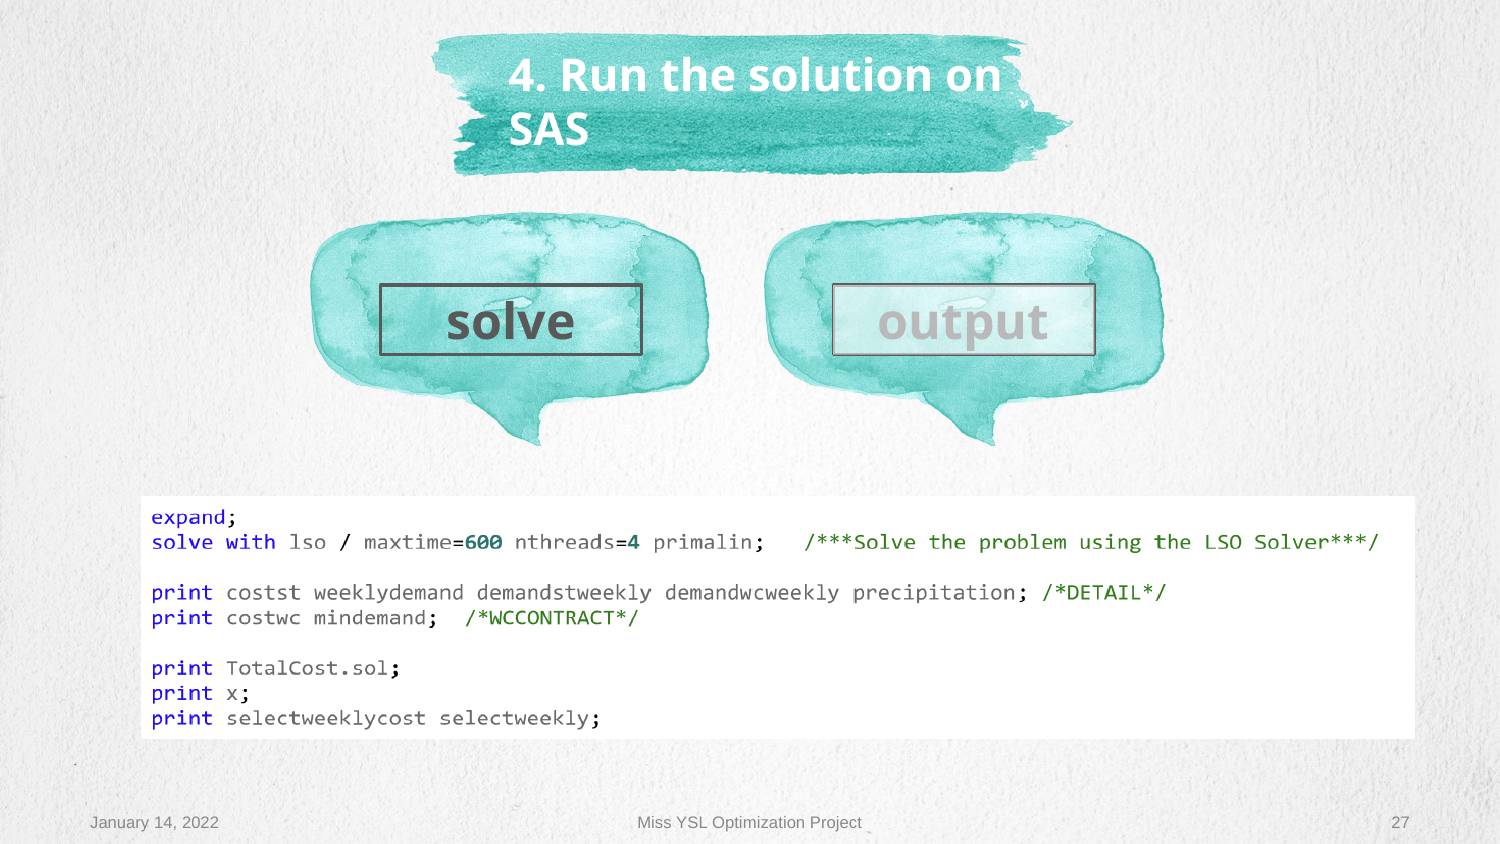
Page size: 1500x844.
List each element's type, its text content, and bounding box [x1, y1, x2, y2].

picture [0, 0, 1500, 844]
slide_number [75, 799, 425, 844]
footer Miss YSL Optimization Project [512, 799, 988, 844]
title 4. Run the solution on SAS [488, 42, 1024, 159]
slide_number ‹#› [1074, 799, 1425, 844]
